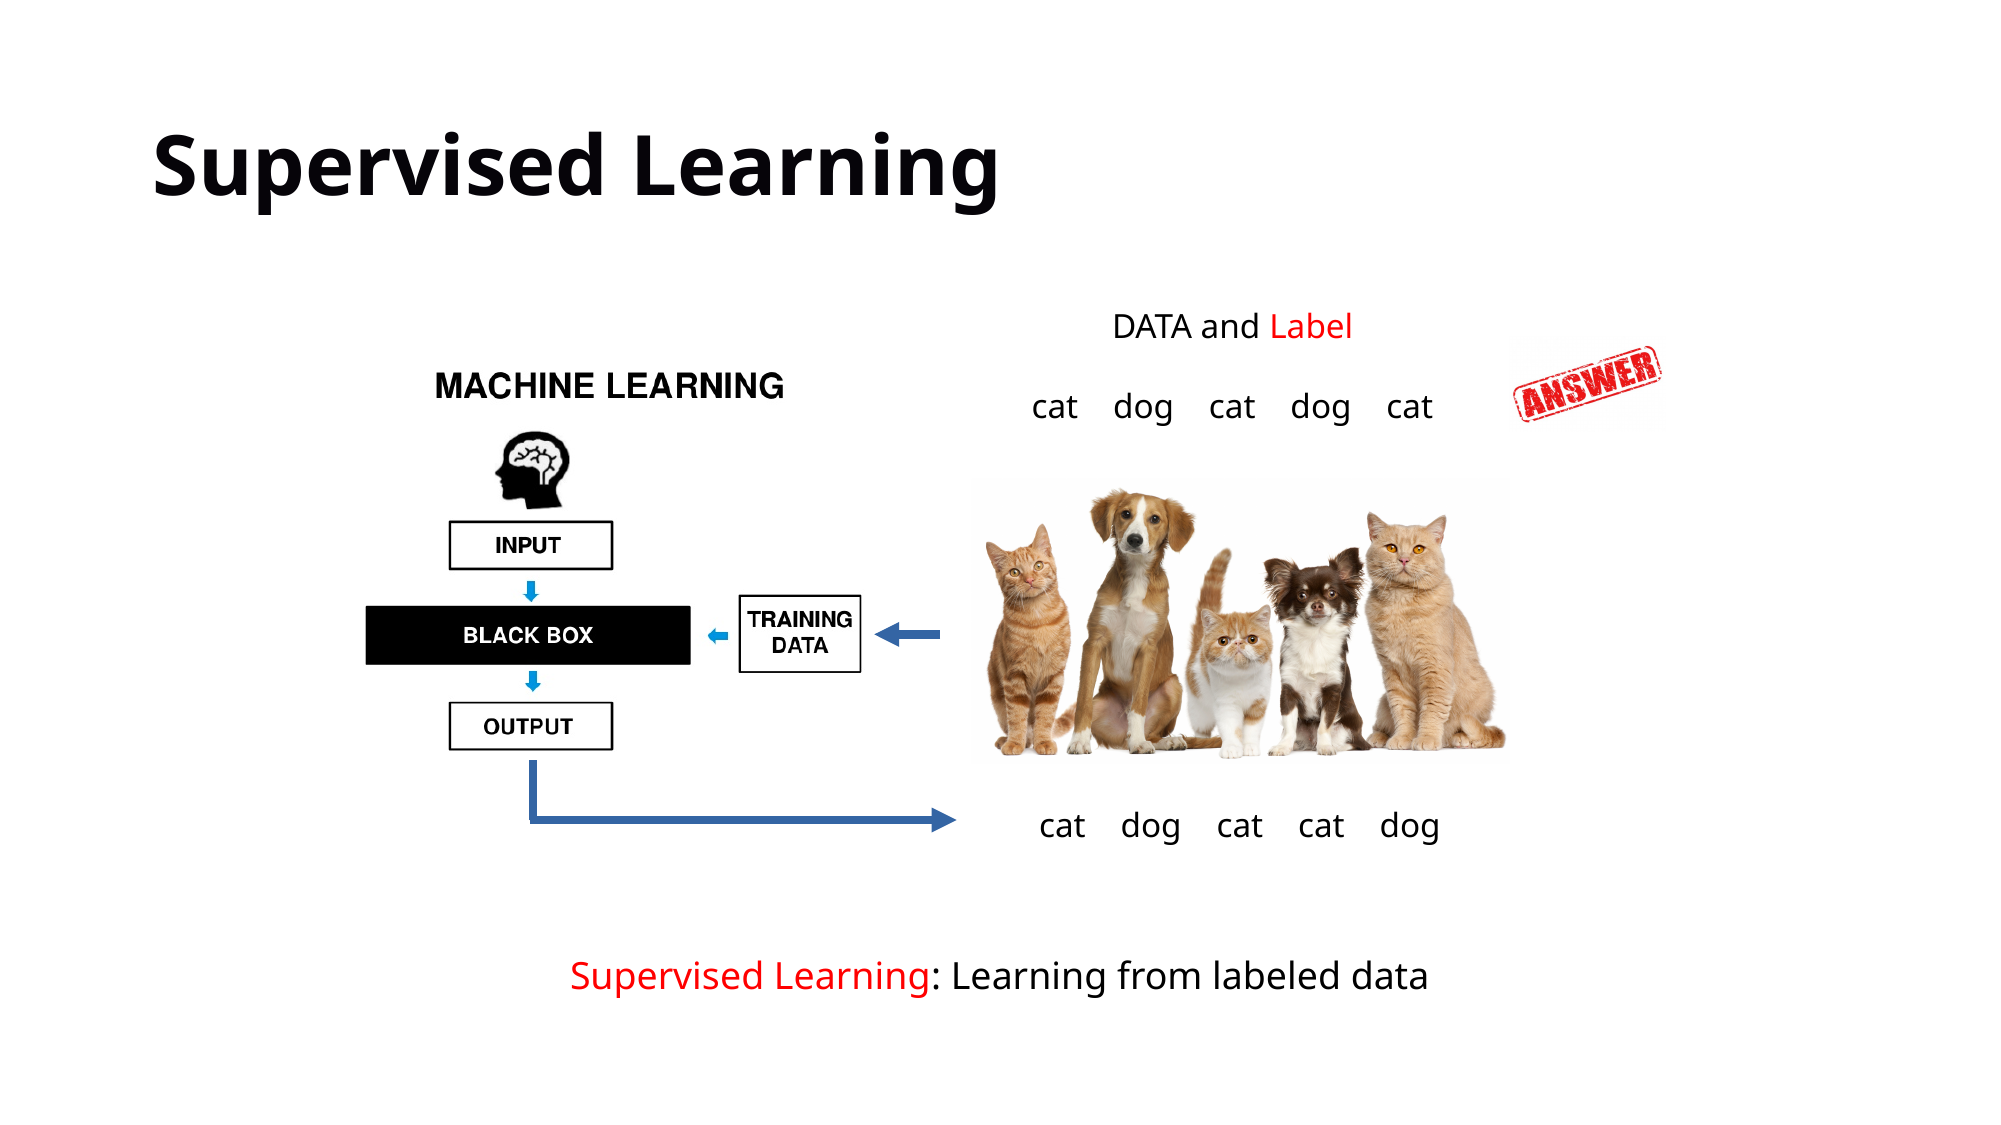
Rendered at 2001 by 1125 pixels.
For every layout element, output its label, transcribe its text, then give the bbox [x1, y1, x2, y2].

text_box Supervised Learning: Learning from labeled data [564, 946, 1436, 1003]
picture [327, 348, 891, 772]
text_box DATA and Label cat dog cat dog cat [1025, 299, 1440, 432]
text_box cat dog cat cat dog [1033, 798, 1448, 930]
title Supervised Learning [137, 59, 1863, 278]
text_box [533, 813, 957, 827]
picture [971, 478, 1510, 764]
picture [1509, 336, 1666, 433]
